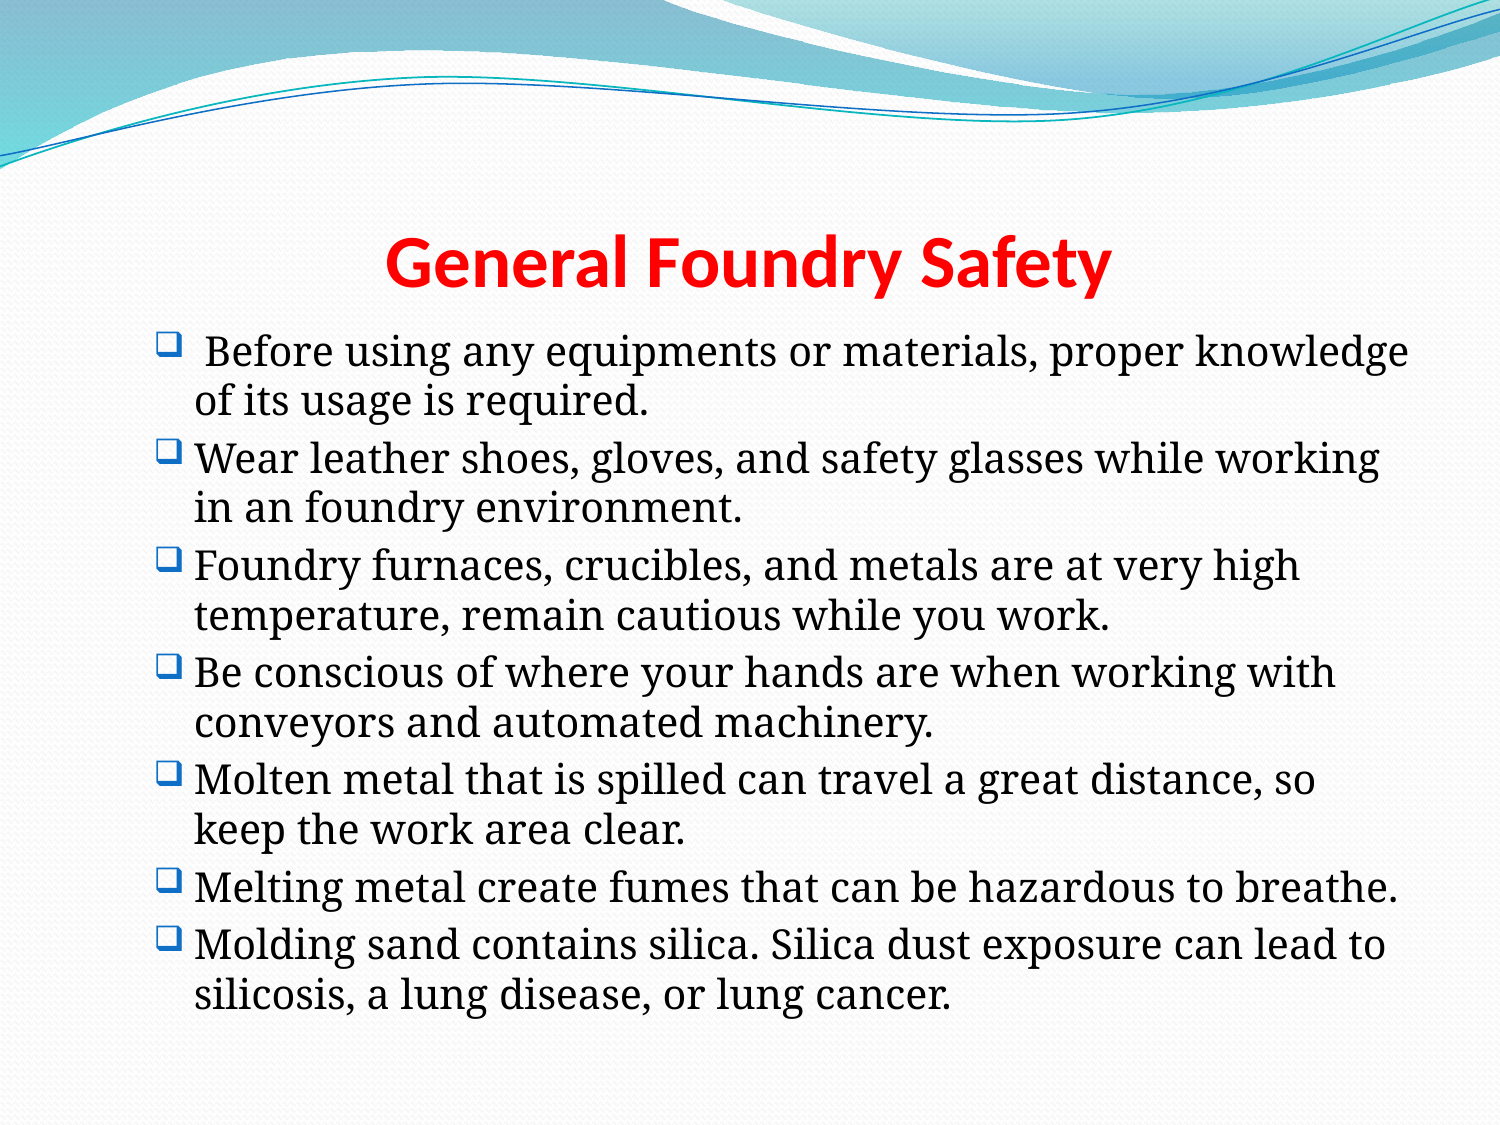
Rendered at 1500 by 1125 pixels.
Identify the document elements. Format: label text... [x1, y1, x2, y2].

title General Foundry Safety [75, 115, 1425, 303]
list Before using any equipments or materials, proper knowledge of its usage is required. Wear leather shoes, gloves, and safety glasses while working in an foundry environment. Foundry furnaces, crucibles, and metals are at very high temperature, remain cautious while you work. Be conscious of where your hands are when working with conveyors and automated machinery. Molten metal that is spilled can travel a great distance, so keep the work area clear. Melting metal create fumes that can be hazardous to breathe. Molding sand contains silica. Silica dust exposure can lead to silicosis, a lung disease, or lung cancer. [75, 317, 1425, 1038]
